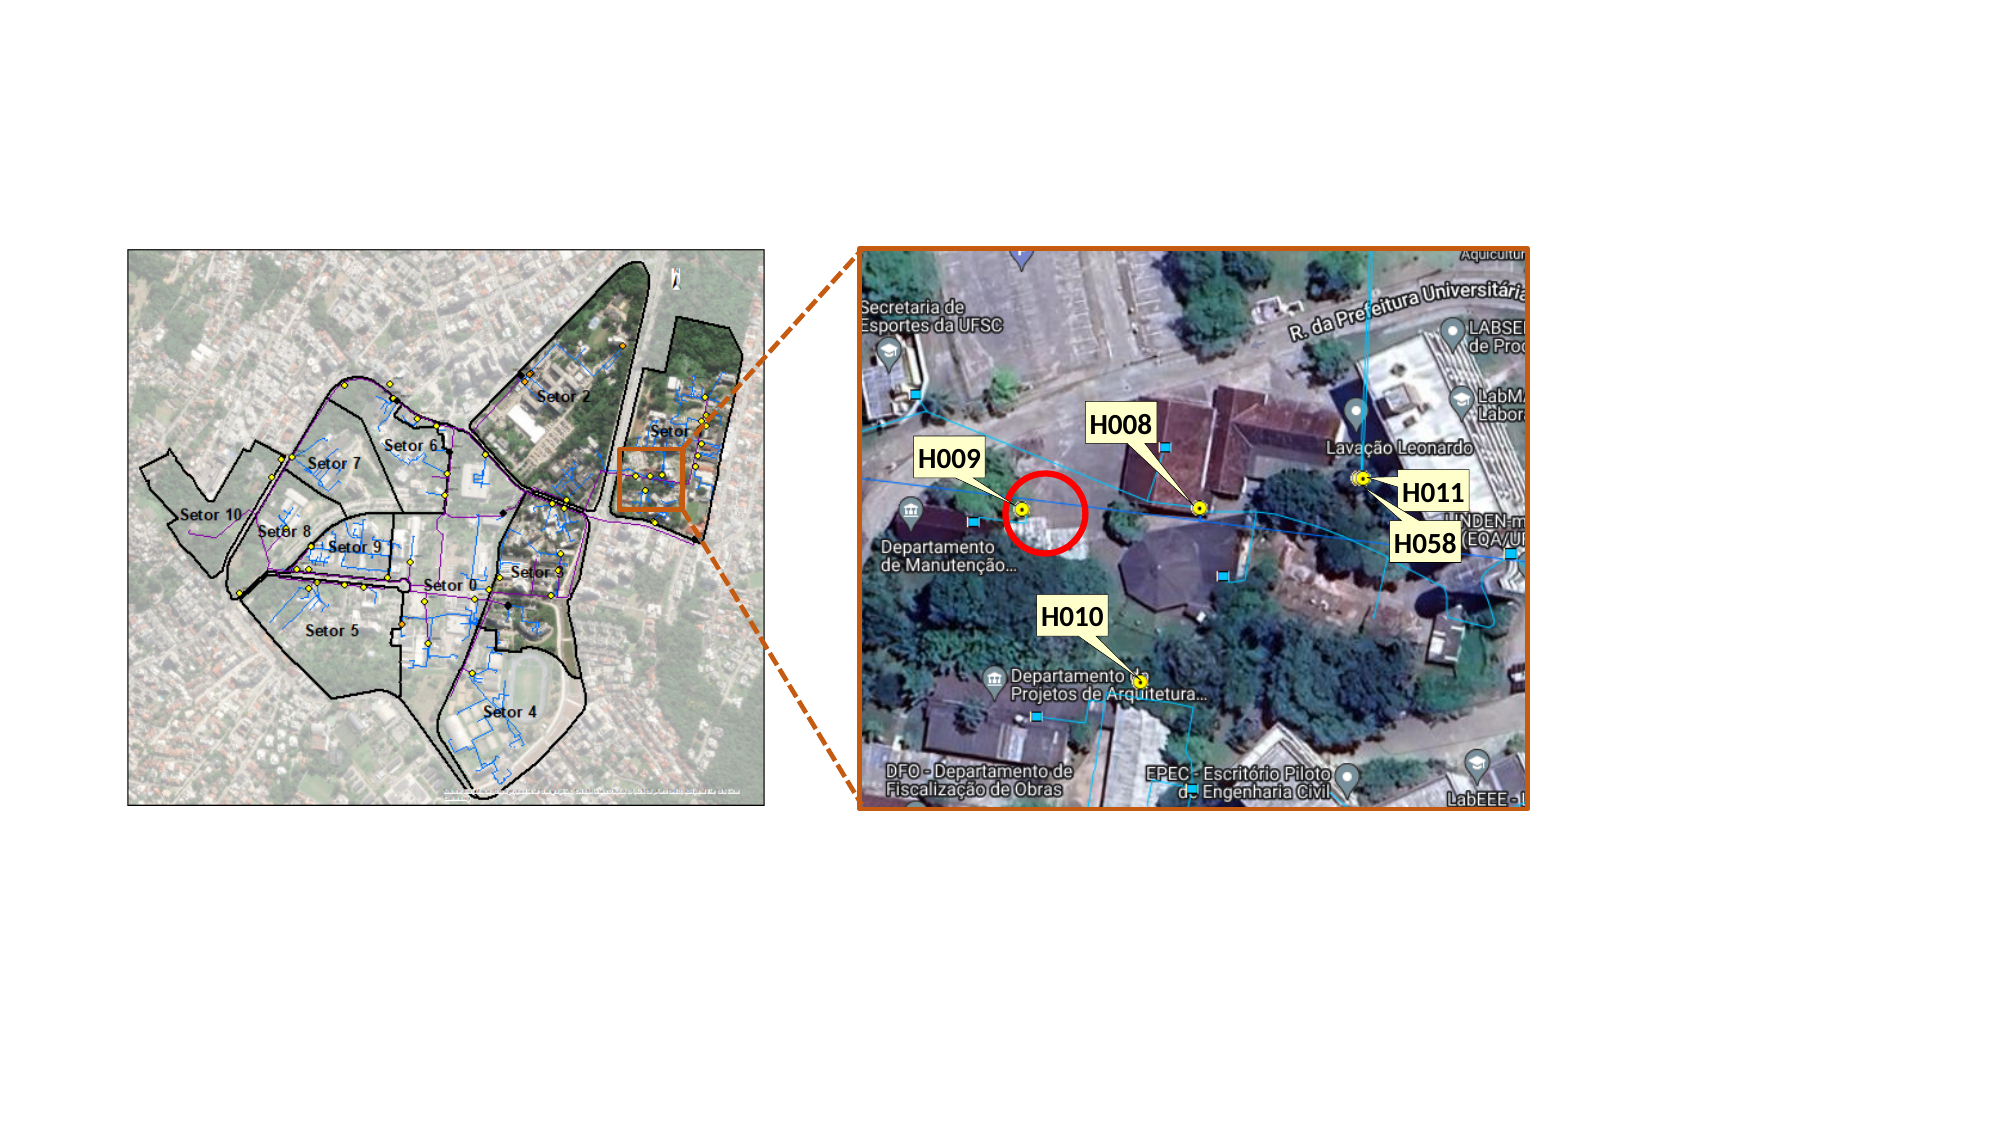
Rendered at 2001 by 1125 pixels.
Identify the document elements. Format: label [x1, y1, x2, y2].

text_box [682, 509, 862, 805]
picture [861, 250, 1526, 807]
text_box [681, 249, 862, 450]
picture [124, 248, 766, 806]
